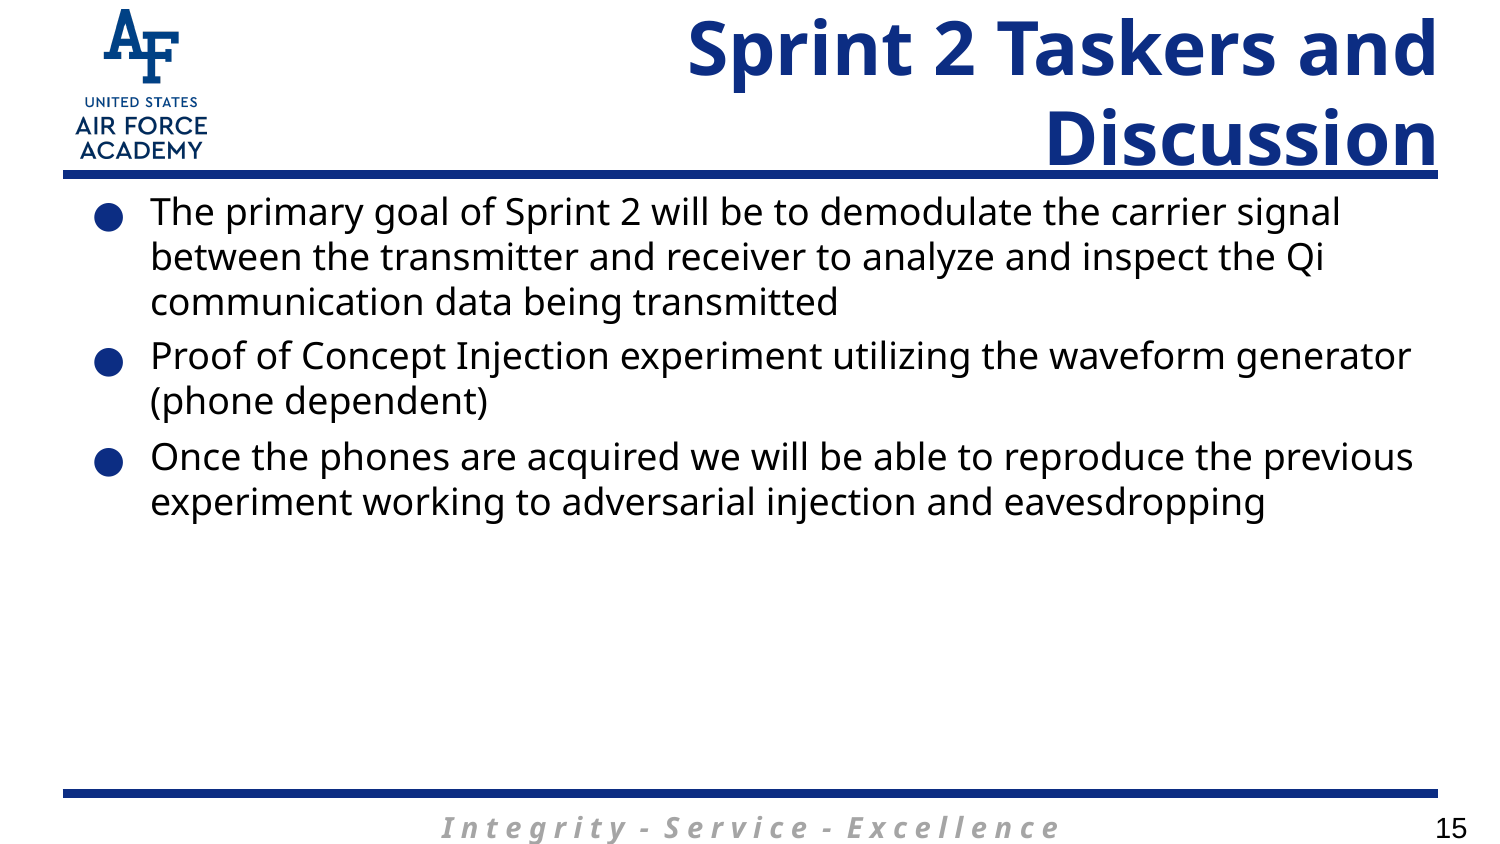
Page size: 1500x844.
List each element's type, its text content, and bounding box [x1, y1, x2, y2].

subtitle The primary goal of Sprint 2 will be to demodulate the carrier signal between the transmitter and receiver to analyze and inspect the Qi communication data being transmitted Proof of Concept Injection experiment utilizing the waveform generator (phone dependent) Once the phones are acquired we will be able to reproduce the previous experiment working to adversarial injection and eavesdropping [60, 180, 1440, 788]
slide_number 15 [1402, 802, 1500, 844]
picture [75, 9, 207, 159]
title Sprint 2 Taskers and Discussion [300, 22, 1455, 158]
